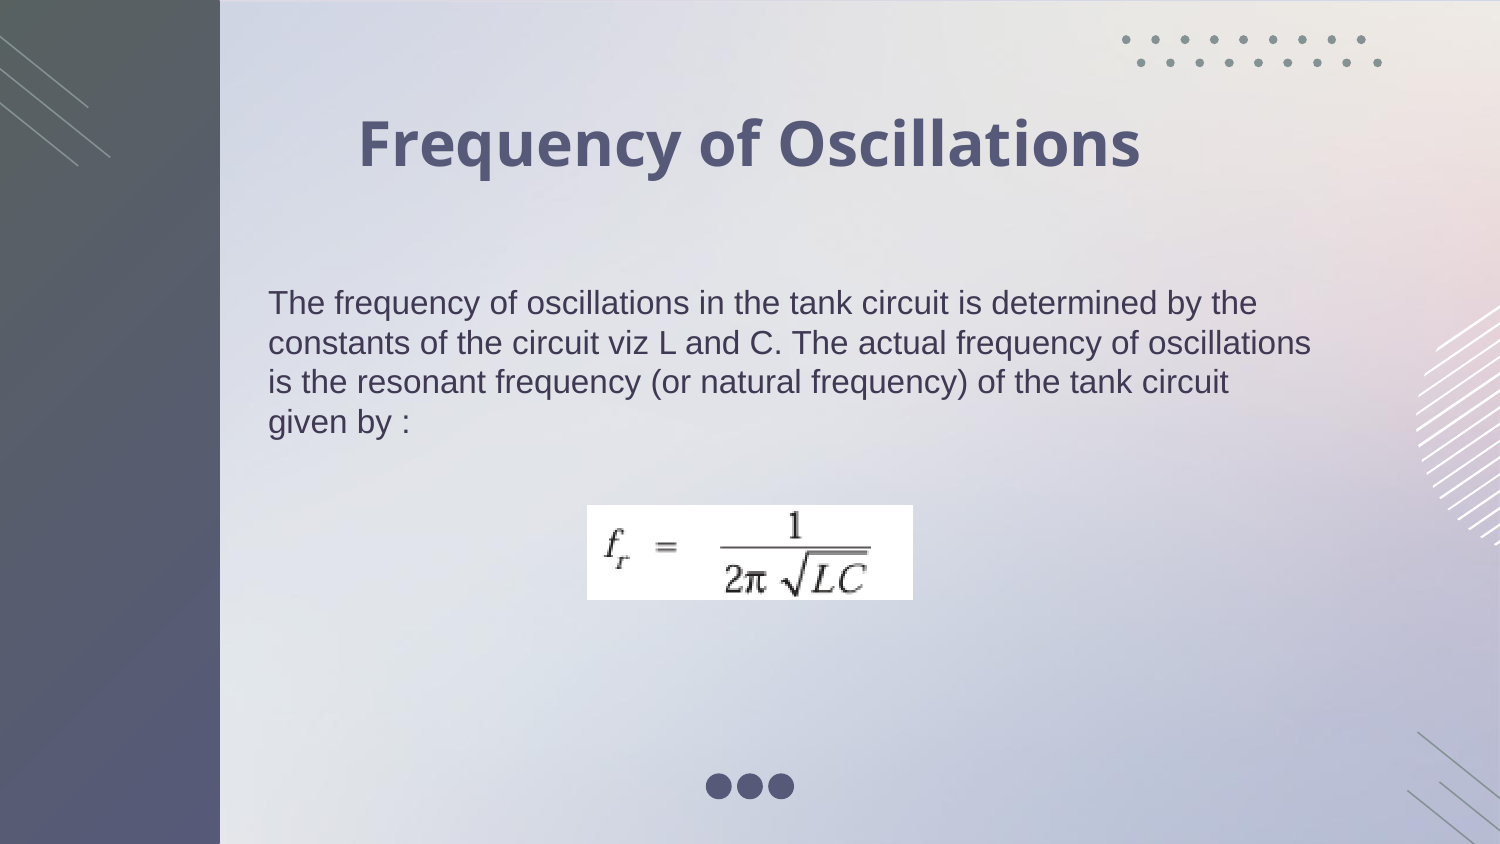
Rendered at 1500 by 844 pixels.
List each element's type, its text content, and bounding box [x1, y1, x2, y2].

picture [220, 2, 1499, 844]
text_box The frequency of oscillations in the tank circuit is determined by the constants of the circuit viz L and C. The actual frequency of oscillations is the resonant frequency (or natural frequency) of the tank circuit given by :​ [253, 273, 1333, 448]
title Frequency of Oscillations [118, 88, 1382, 199]
